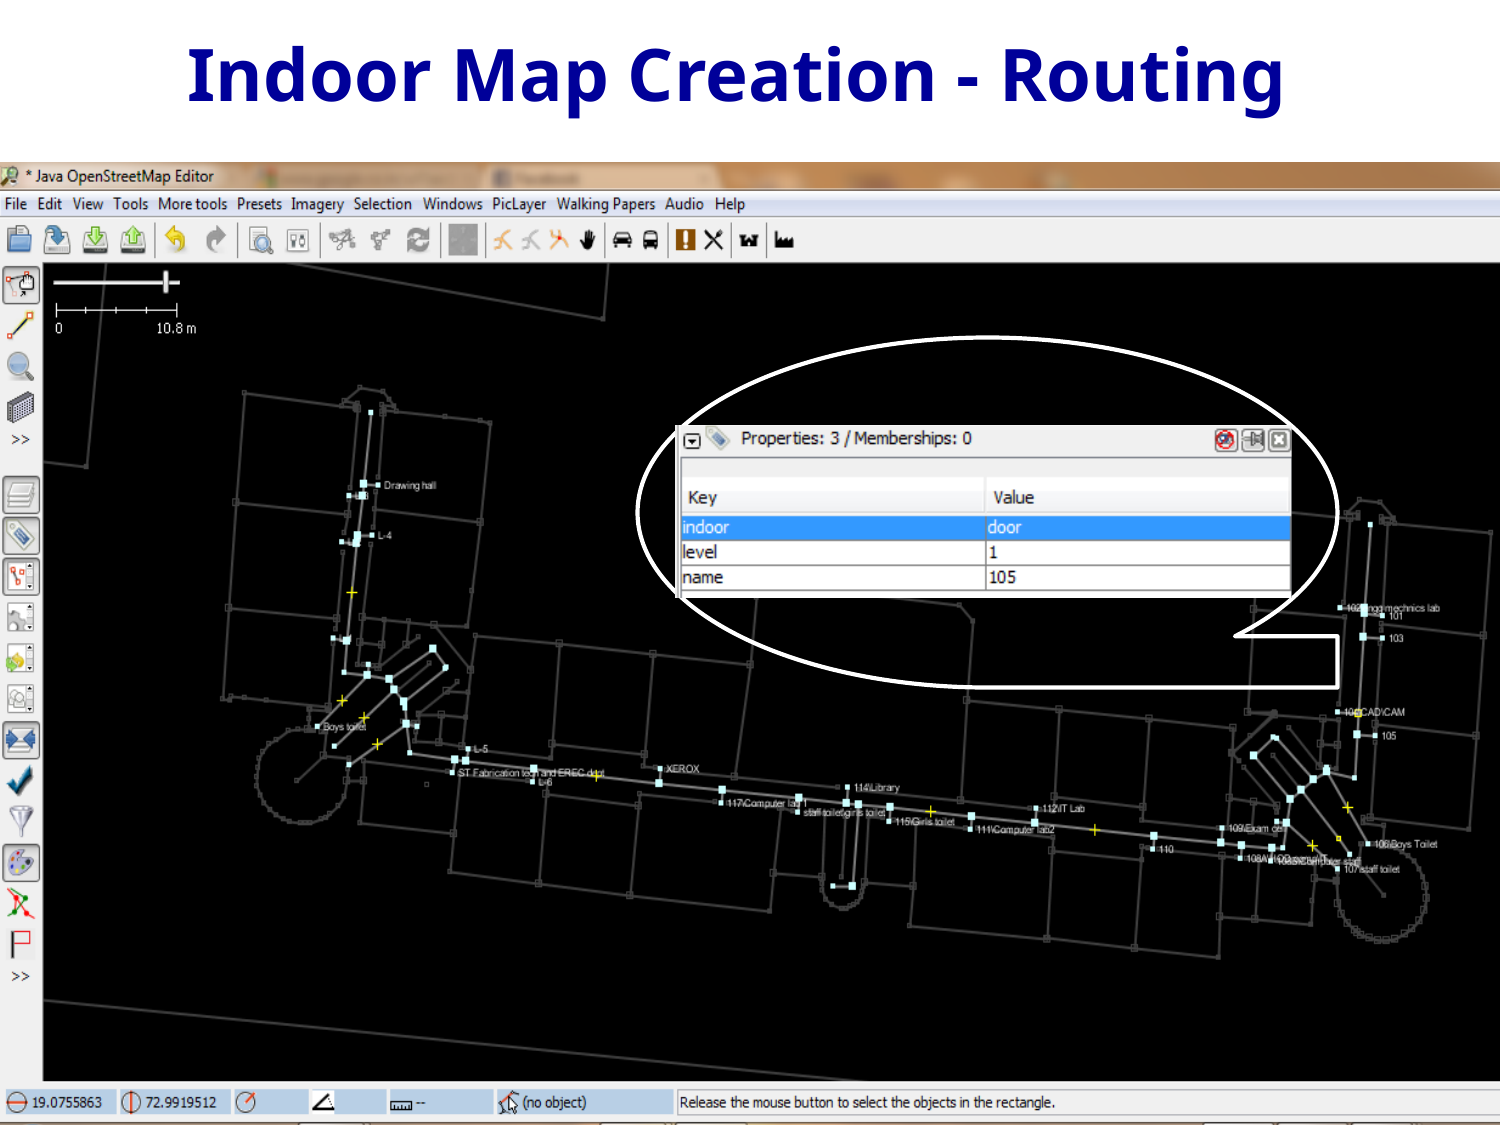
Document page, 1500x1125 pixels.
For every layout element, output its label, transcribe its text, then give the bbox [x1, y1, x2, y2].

text_box Indoor Map Creation - Routing [62, 0, 1413, 150]
picture [0, 162, 1500, 1125]
